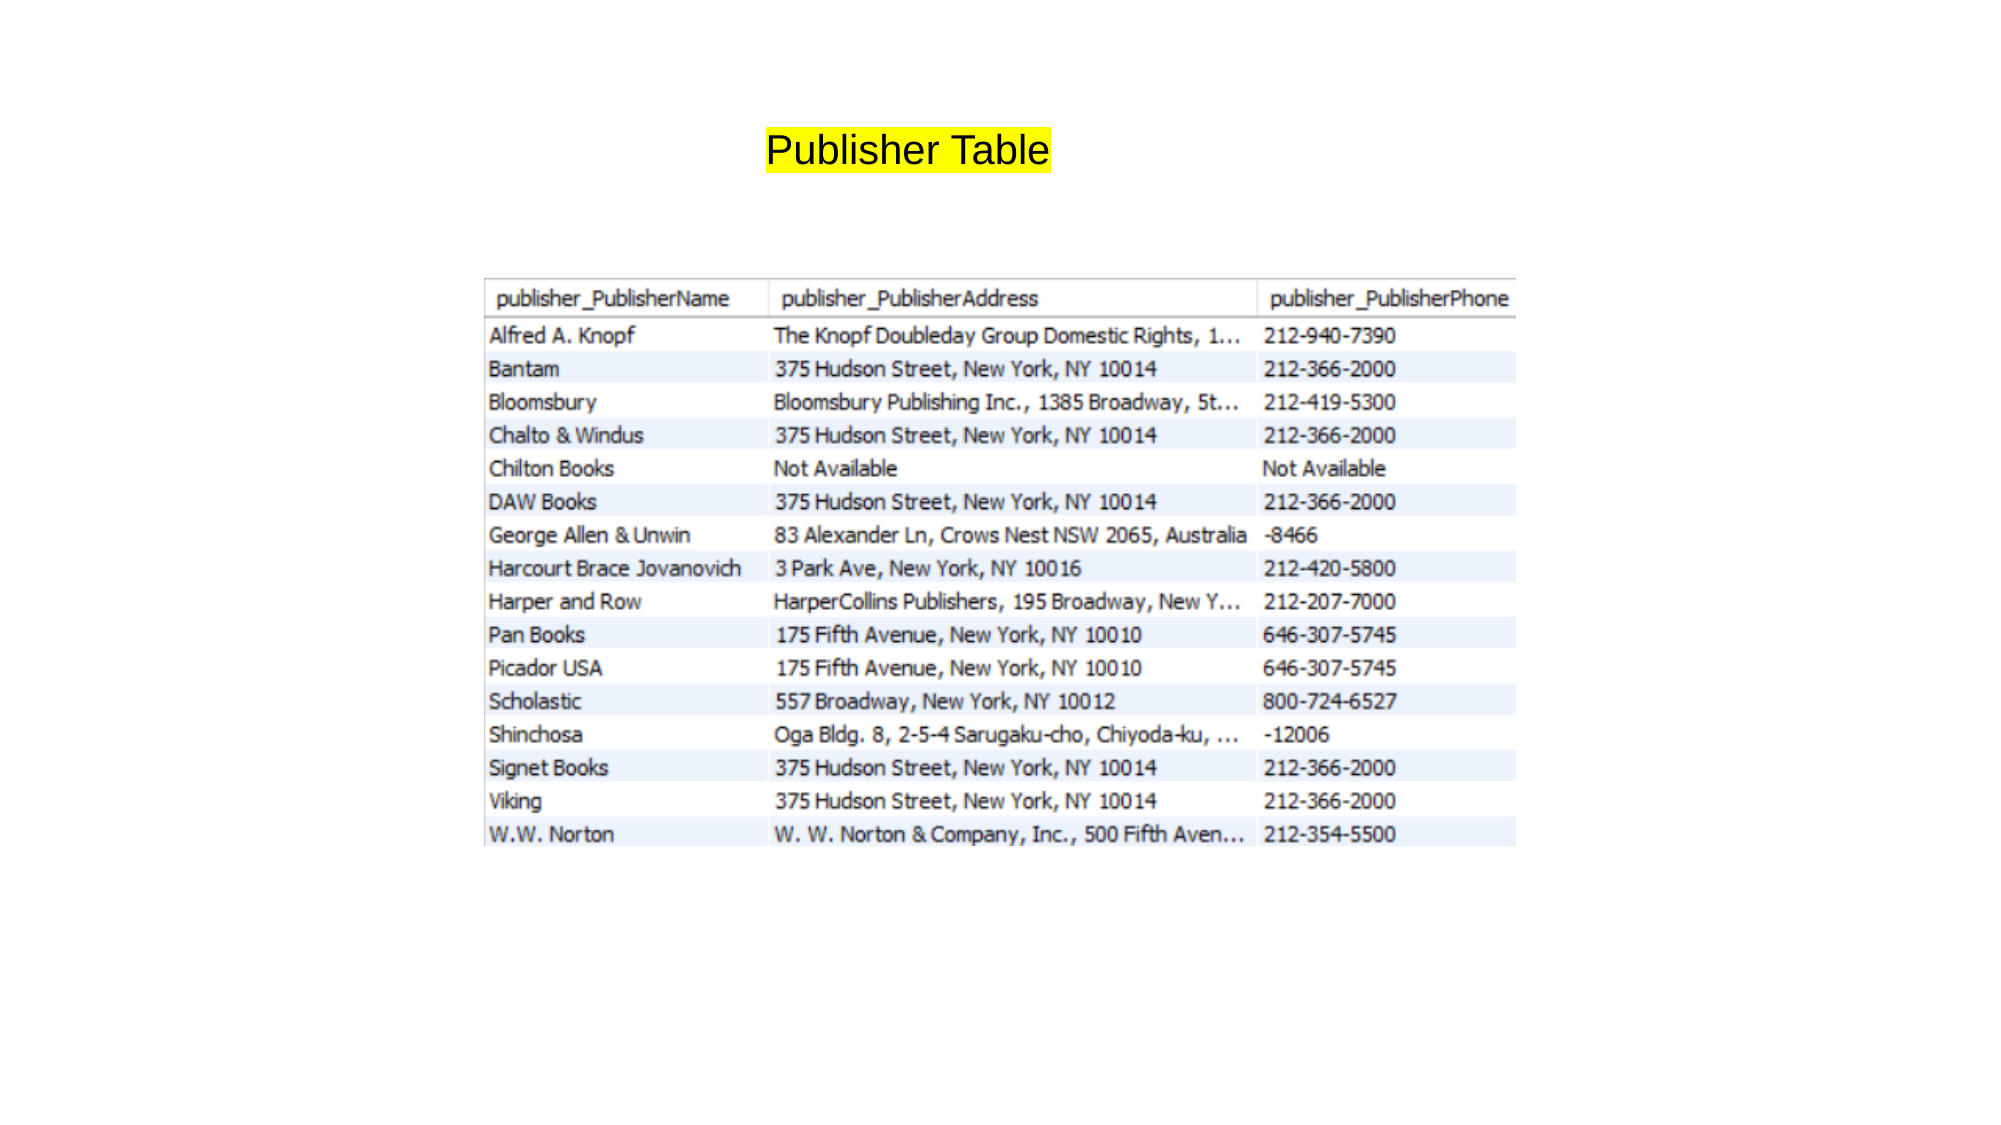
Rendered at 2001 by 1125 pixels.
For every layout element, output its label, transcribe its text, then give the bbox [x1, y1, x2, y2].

text_box Publisher Table [750, 115, 1113, 194]
picture [484, 278, 1516, 846]
